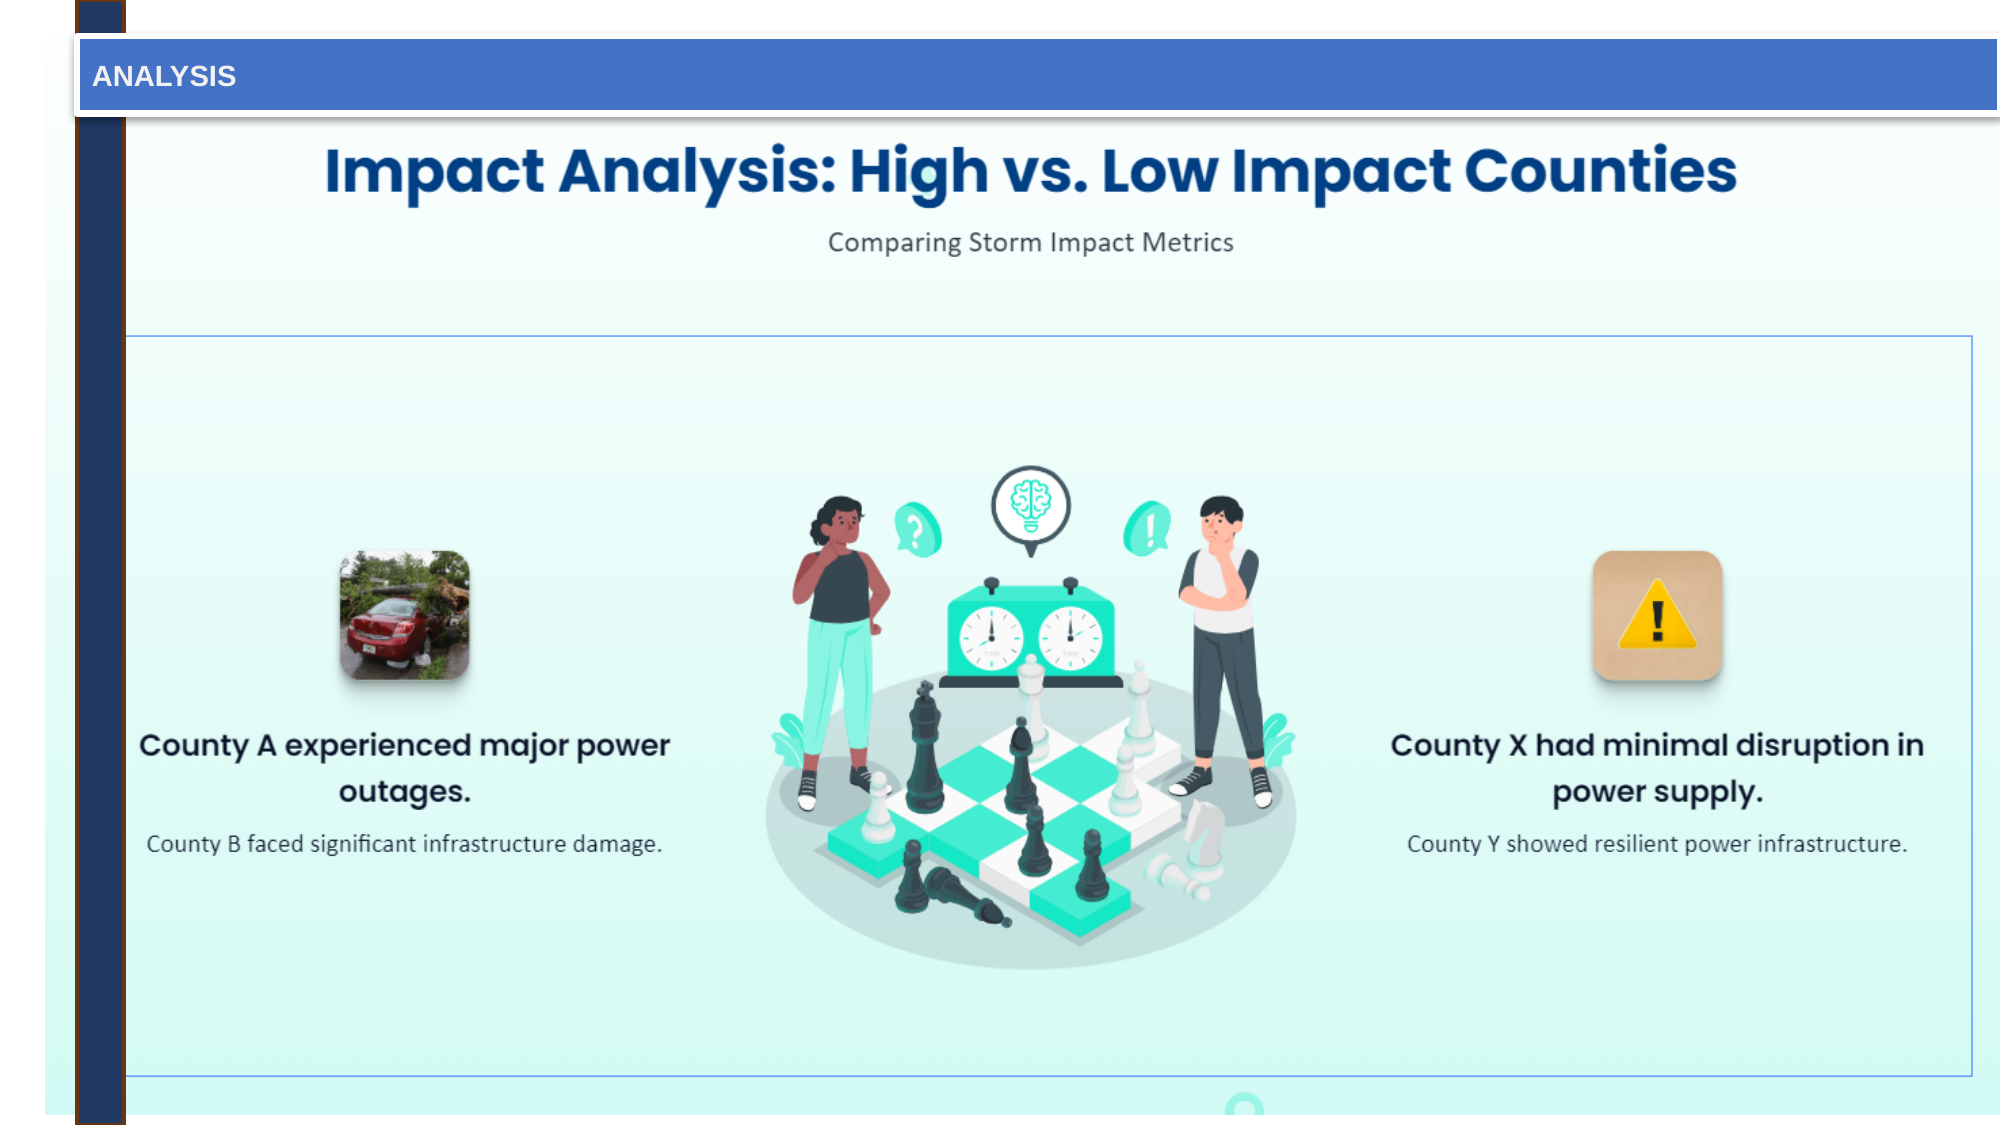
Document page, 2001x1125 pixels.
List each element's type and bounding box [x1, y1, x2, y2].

text_box [75, 0, 126, 32]
picture [45, 35, 2000, 1115]
